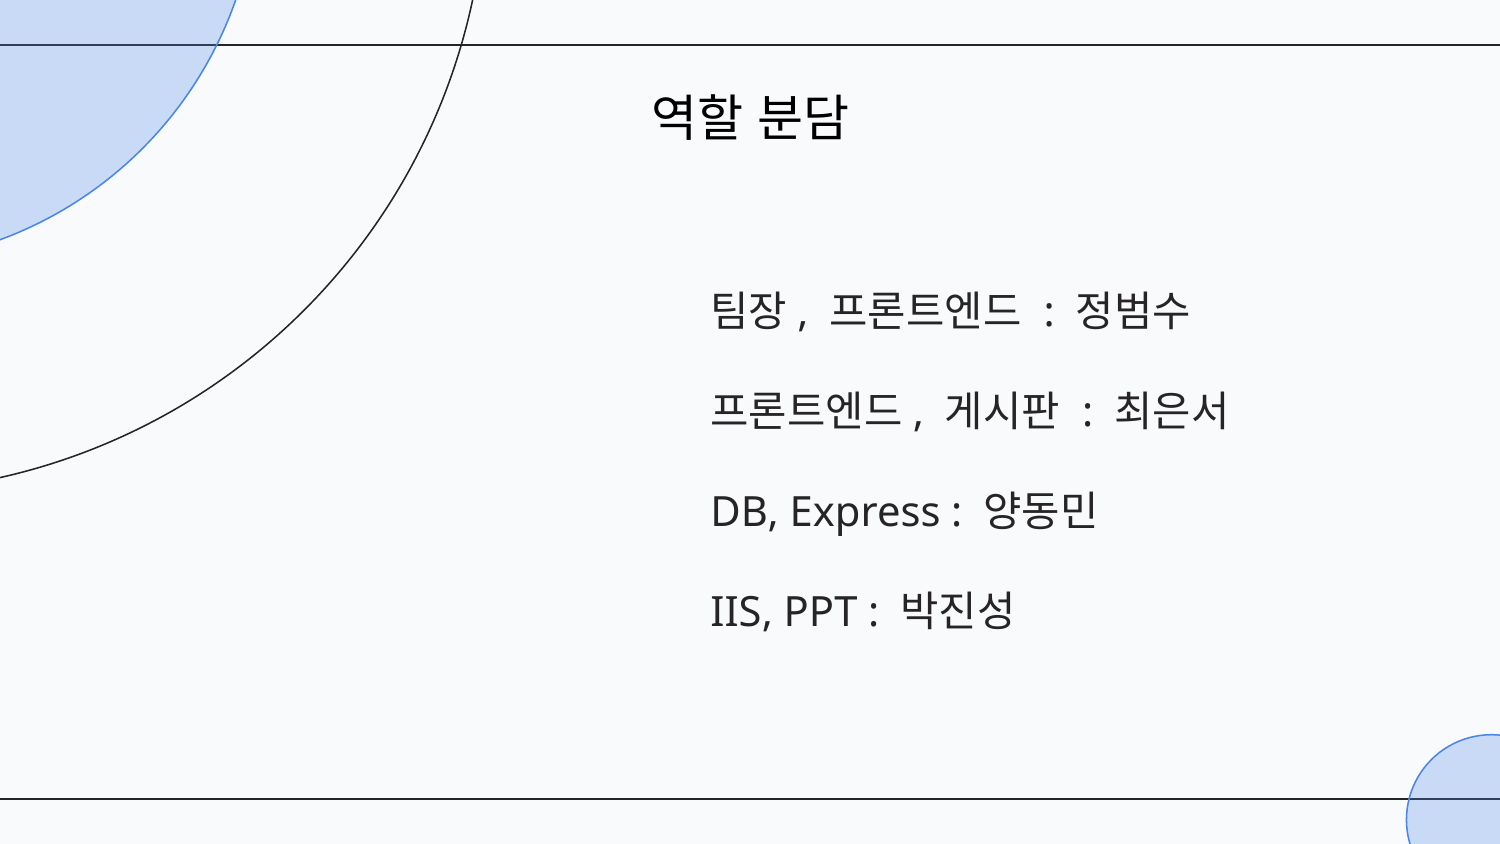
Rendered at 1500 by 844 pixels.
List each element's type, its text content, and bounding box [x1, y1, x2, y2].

text_box 역할 분담 [491, 66, 1382, 167]
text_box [0, 0, 487, 493]
title 팀장, 프론트엔드 : 정범수 프론트엔드, 게시판 : 최은서 DB, Express : 양동민 IIS, PPT : 박진성 [695, 274, 1500, 651]
